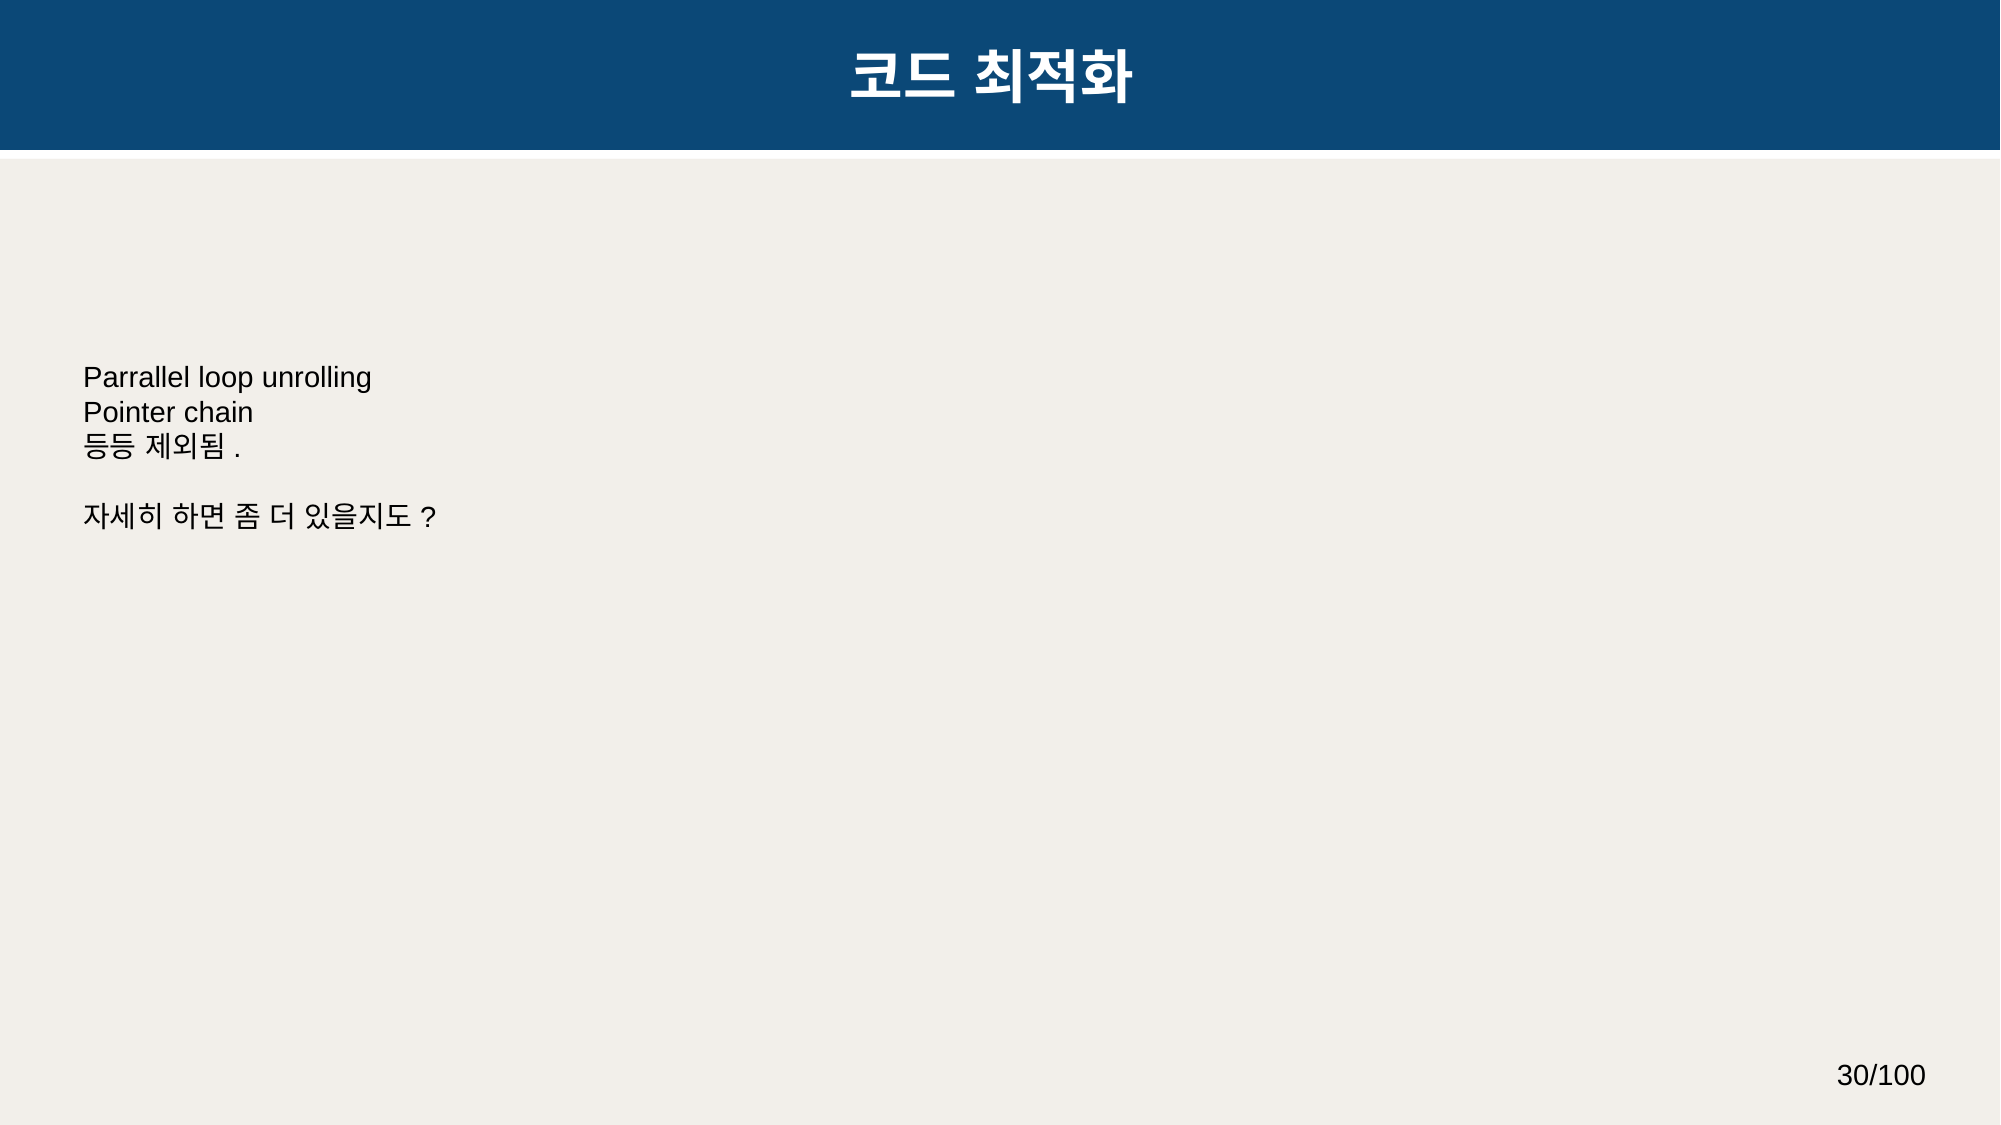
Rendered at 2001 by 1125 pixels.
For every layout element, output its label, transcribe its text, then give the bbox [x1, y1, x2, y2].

text_box 코드 최적화 [0, 0, 2000, 150]
text_box Parrallel loop unrolling Pointer chain 등등 제외됨. 자세히 하면 좀 더 있을지도? [68, 351, 1576, 576]
